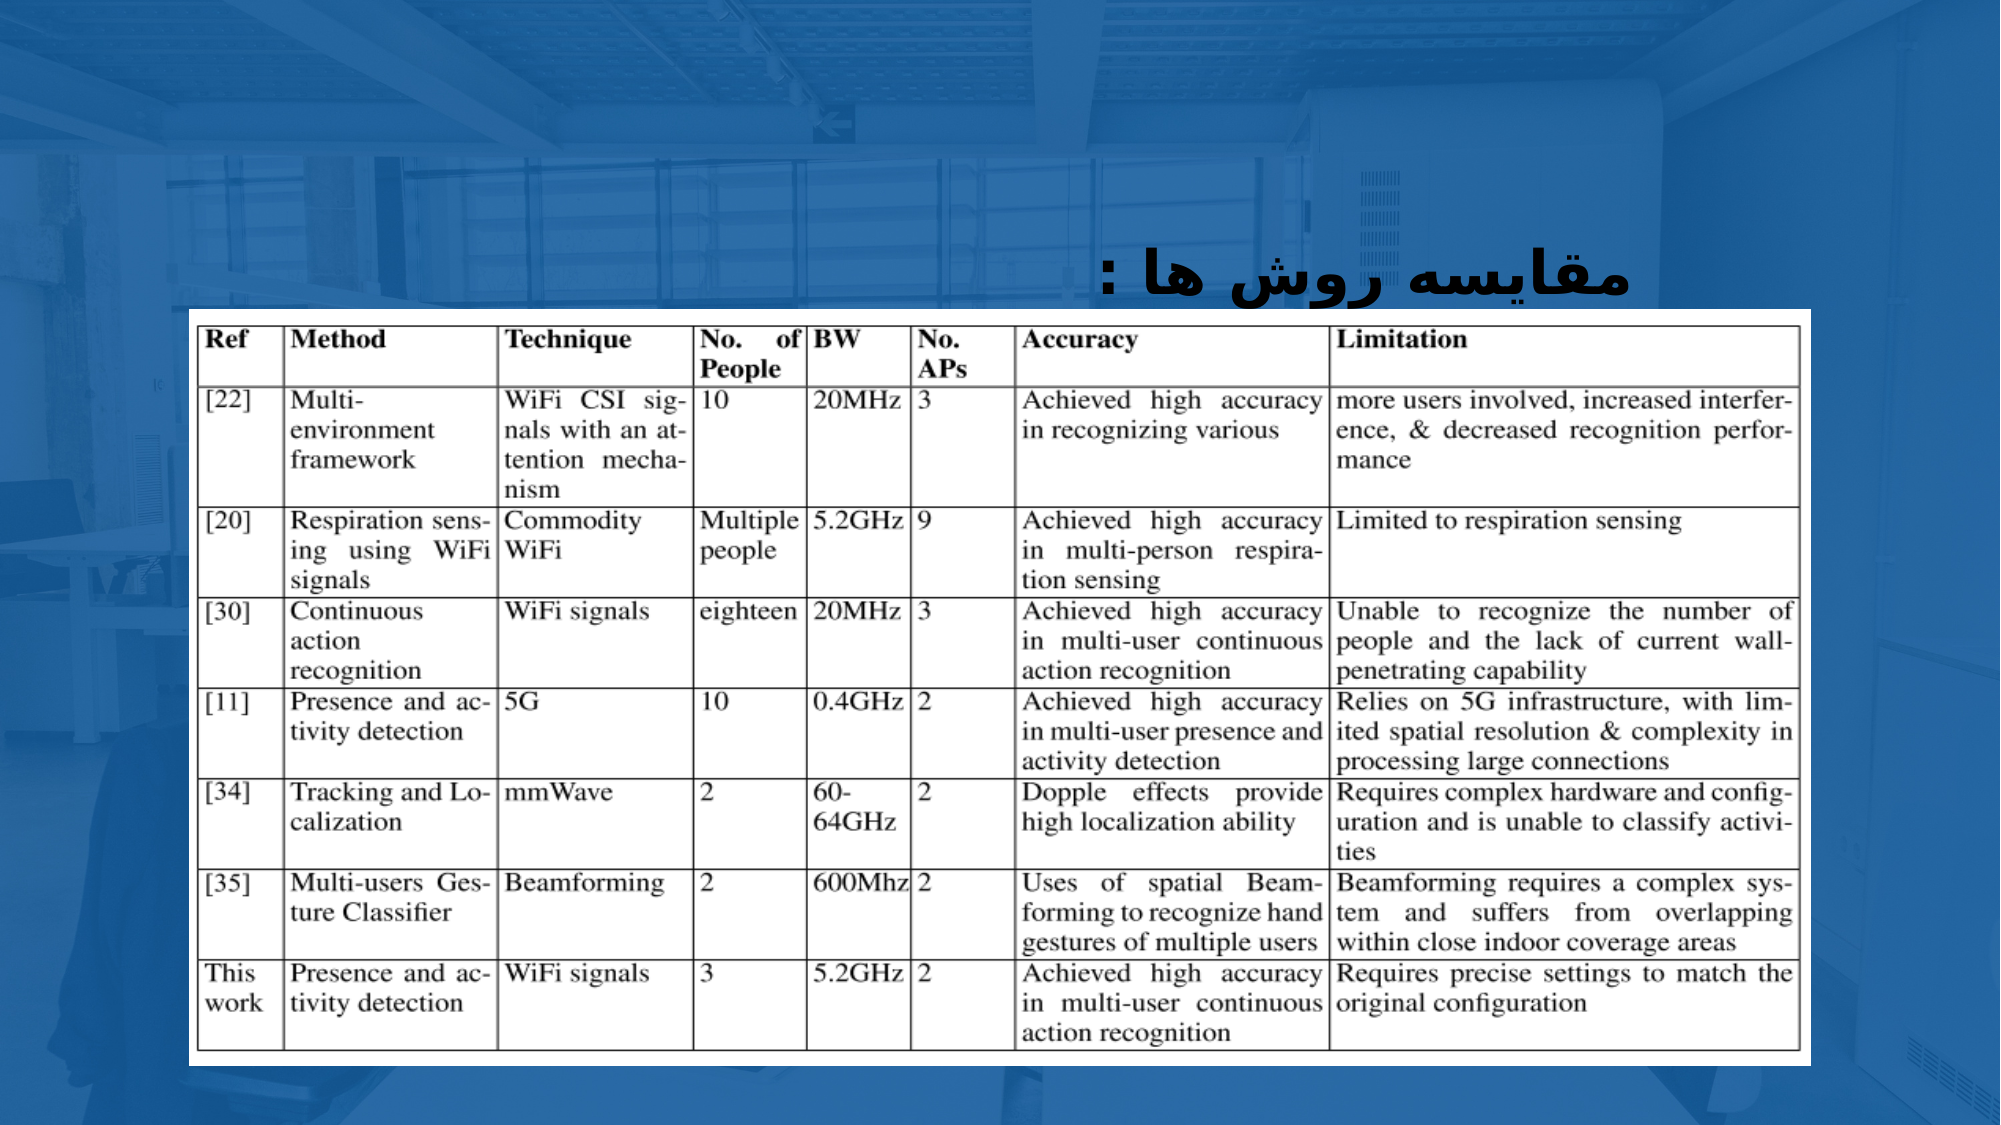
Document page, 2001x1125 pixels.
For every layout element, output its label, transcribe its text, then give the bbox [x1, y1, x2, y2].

text_box [0, 0, 2000, 1125]
text_box مقایسه روش ها : [391, 48, 1634, 307]
picture [191, 311, 1809, 1063]
